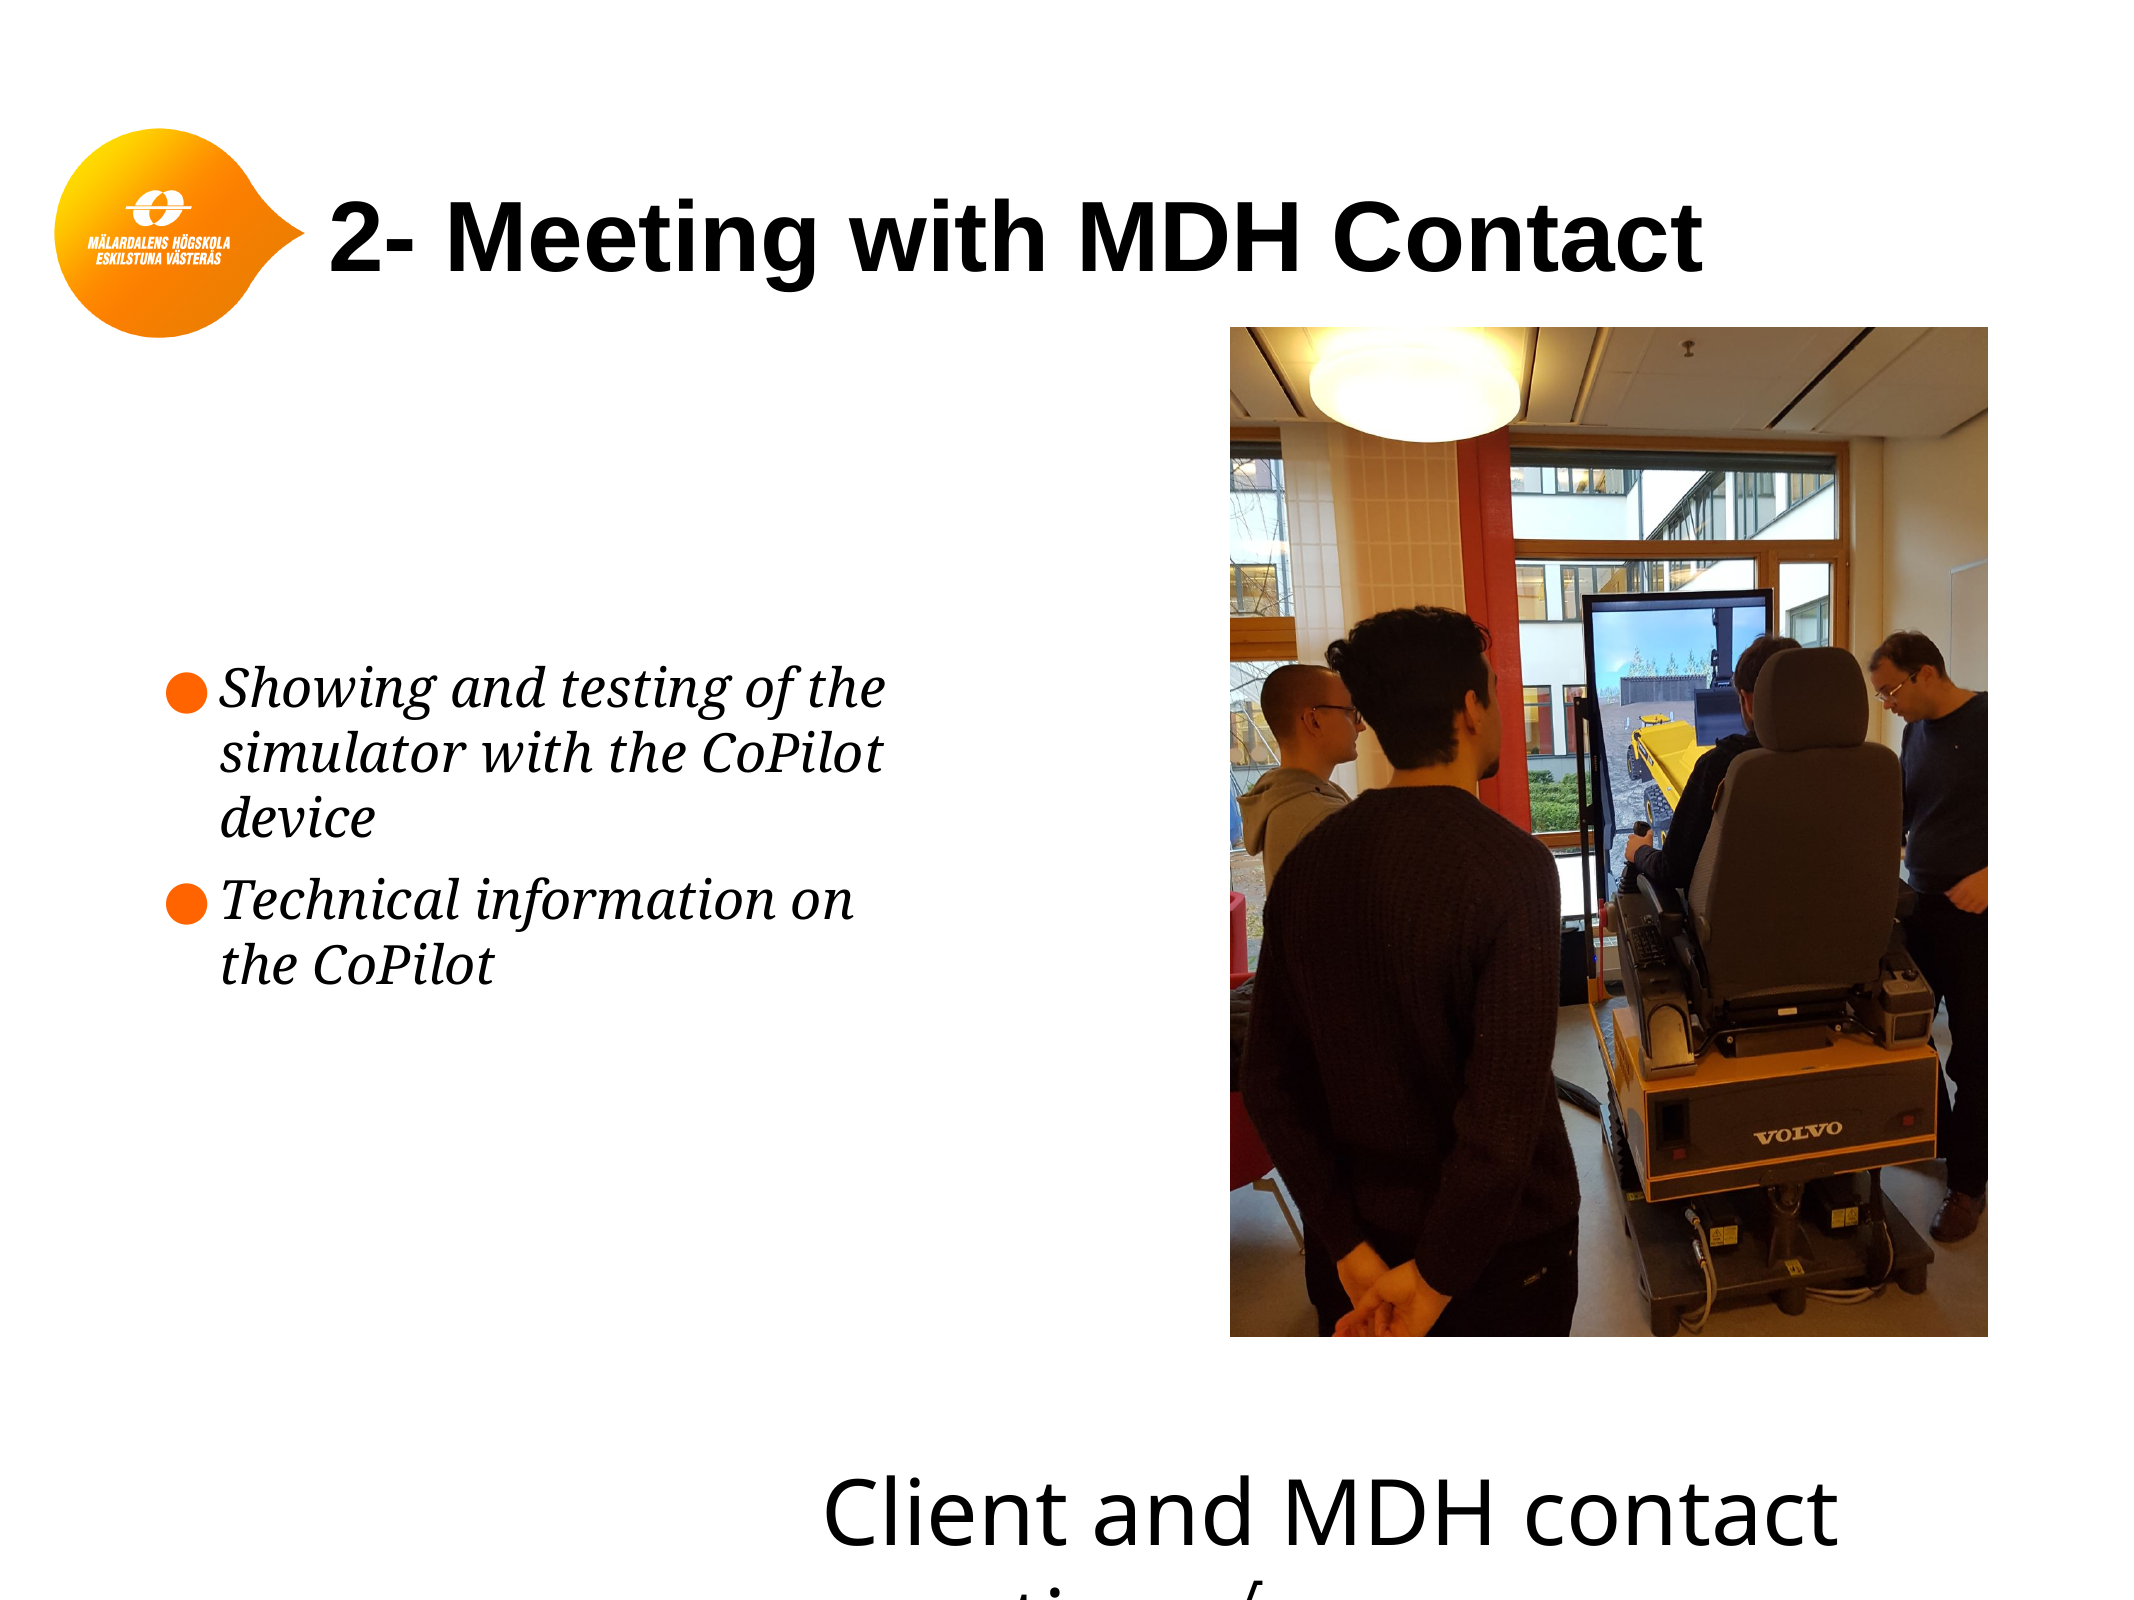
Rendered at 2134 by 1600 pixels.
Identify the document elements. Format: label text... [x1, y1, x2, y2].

list Showing and testing of the simulator with the CoPilot device Technical information on the CoPilot [148, 646, 917, 1131]
picture [1229, 327, 1988, 1338]
picture [54, 128, 305, 338]
title 2- Meeting with MDH Contact [313, 153, 1847, 310]
text_box Client and MDH contact meeting √ [806, 1446, 2128, 1600]
